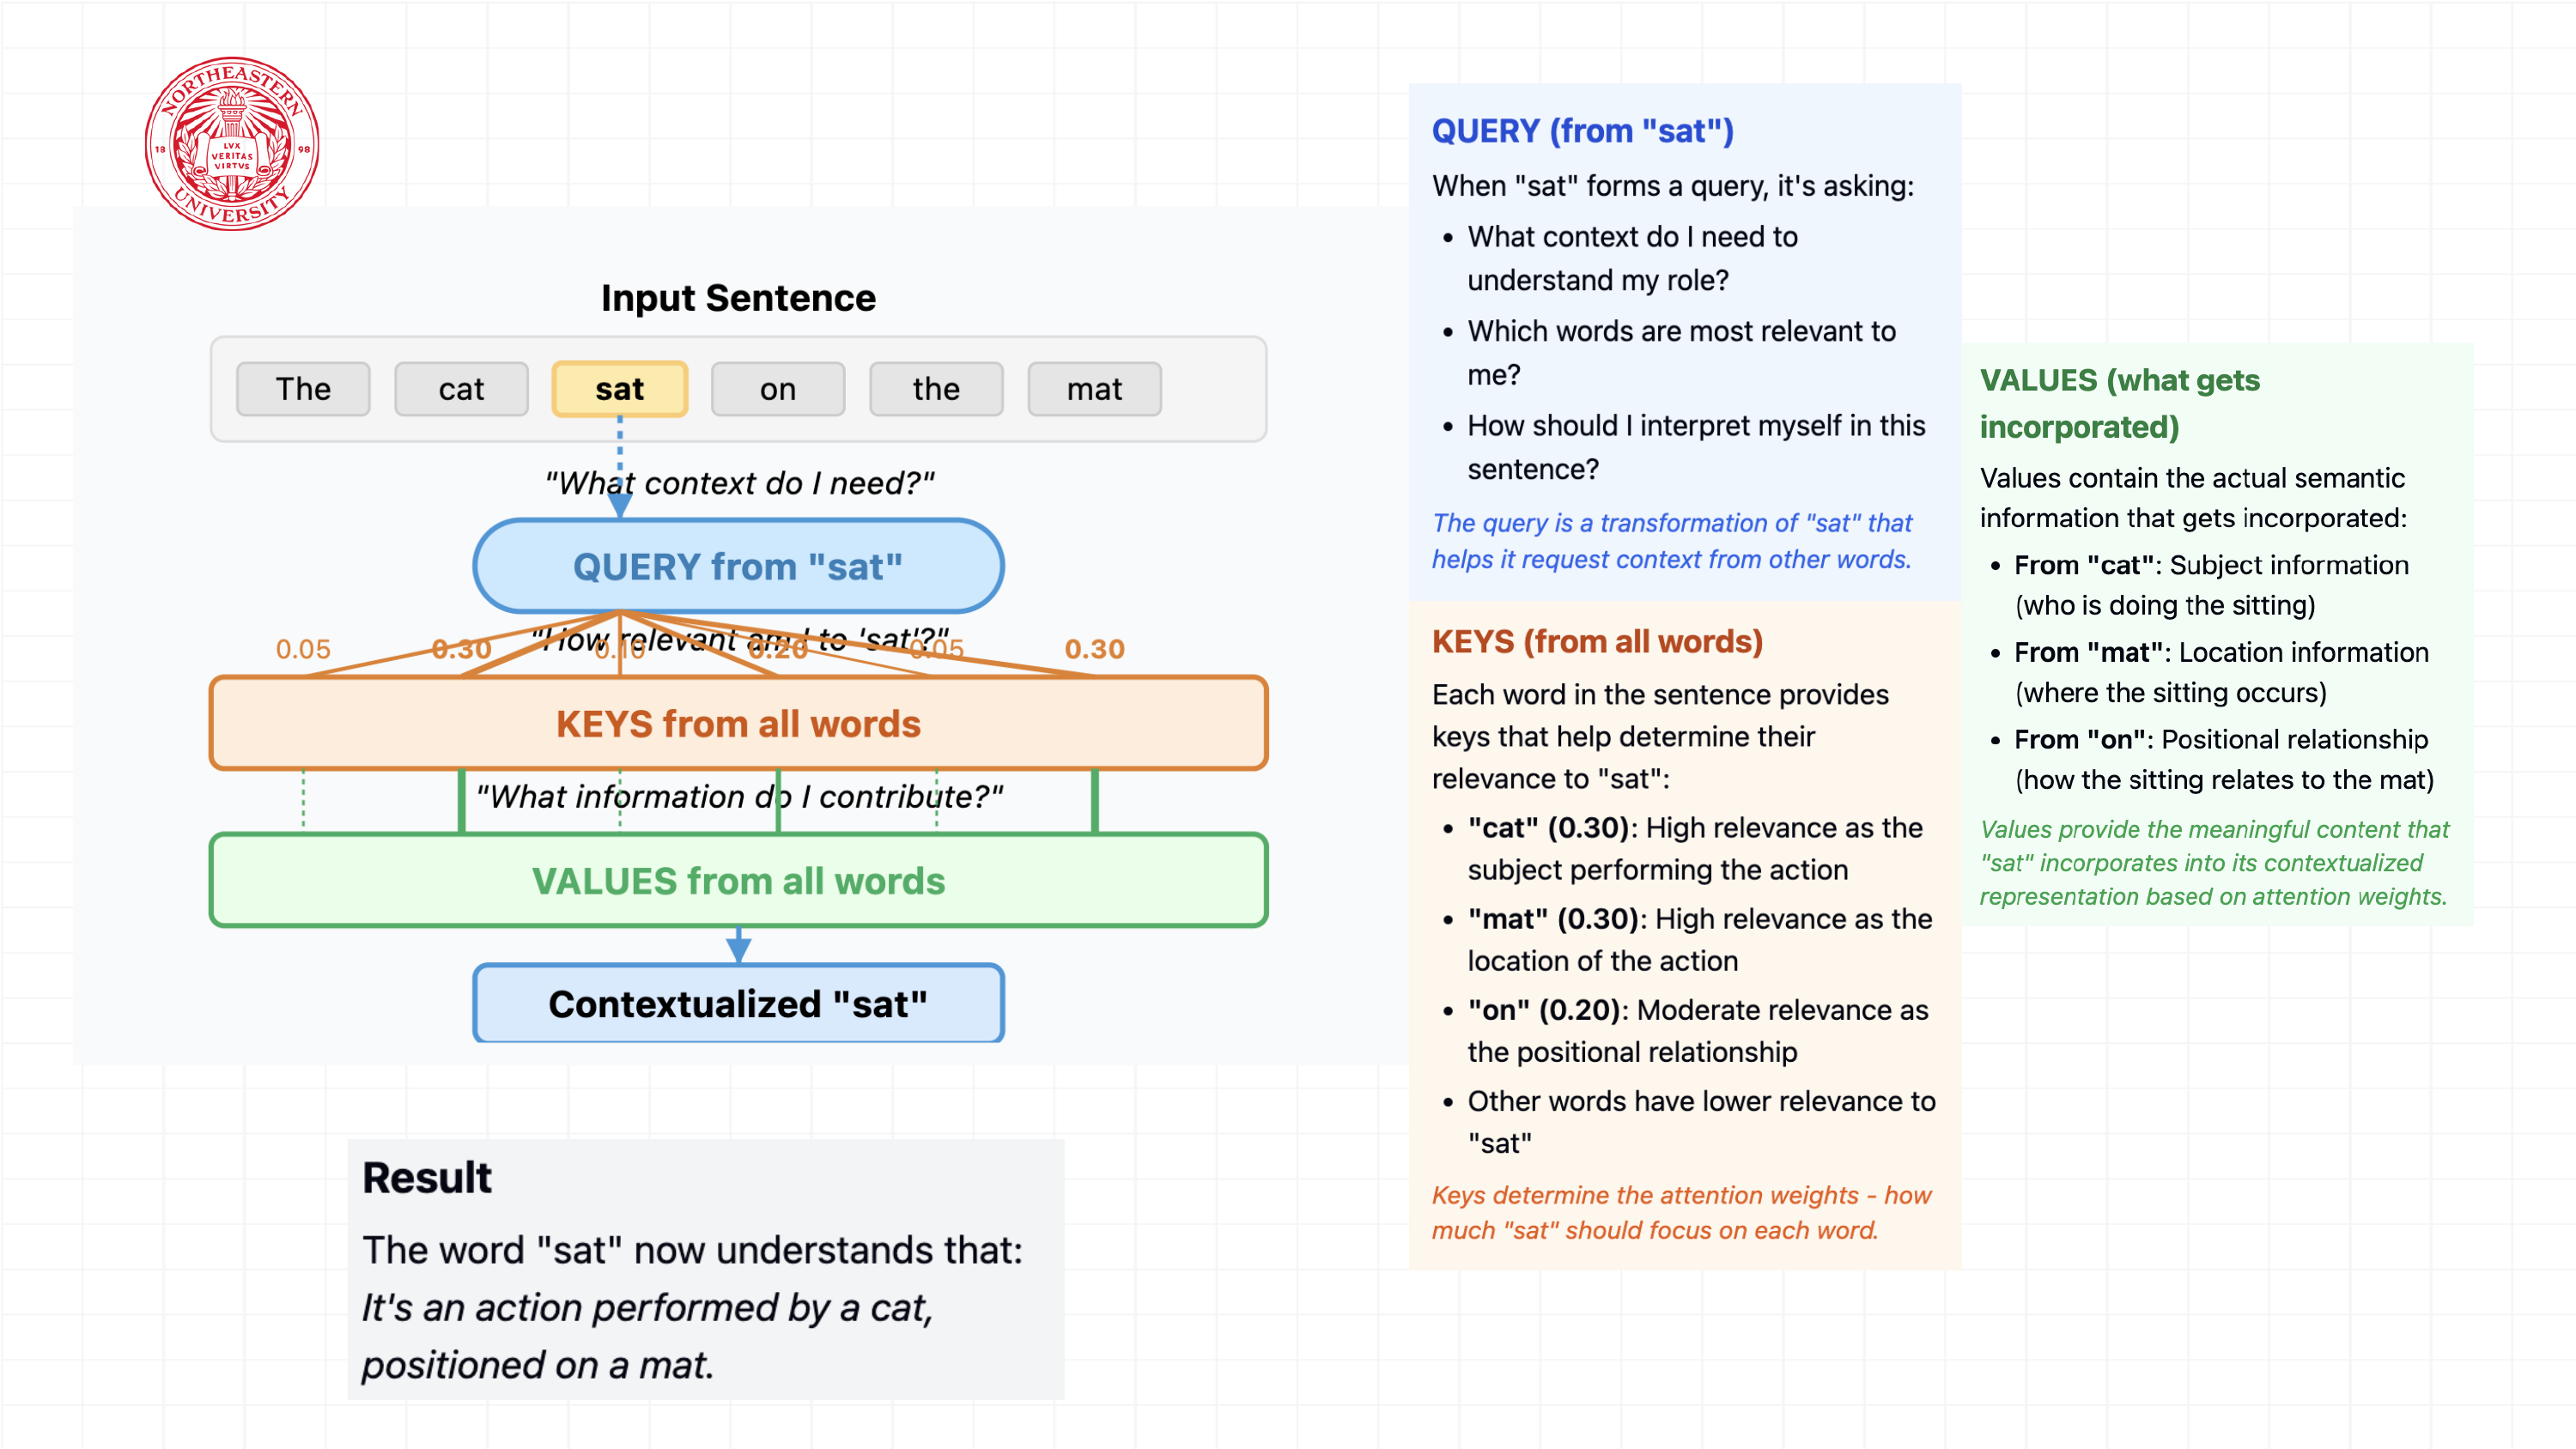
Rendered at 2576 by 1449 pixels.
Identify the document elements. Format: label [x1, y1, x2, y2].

text_box [1, 2, 2576, 1449]
text_box [144, 57, 319, 205]
picture [73, 83, 2474, 1271]
picture [348, 1139, 1065, 1400]
